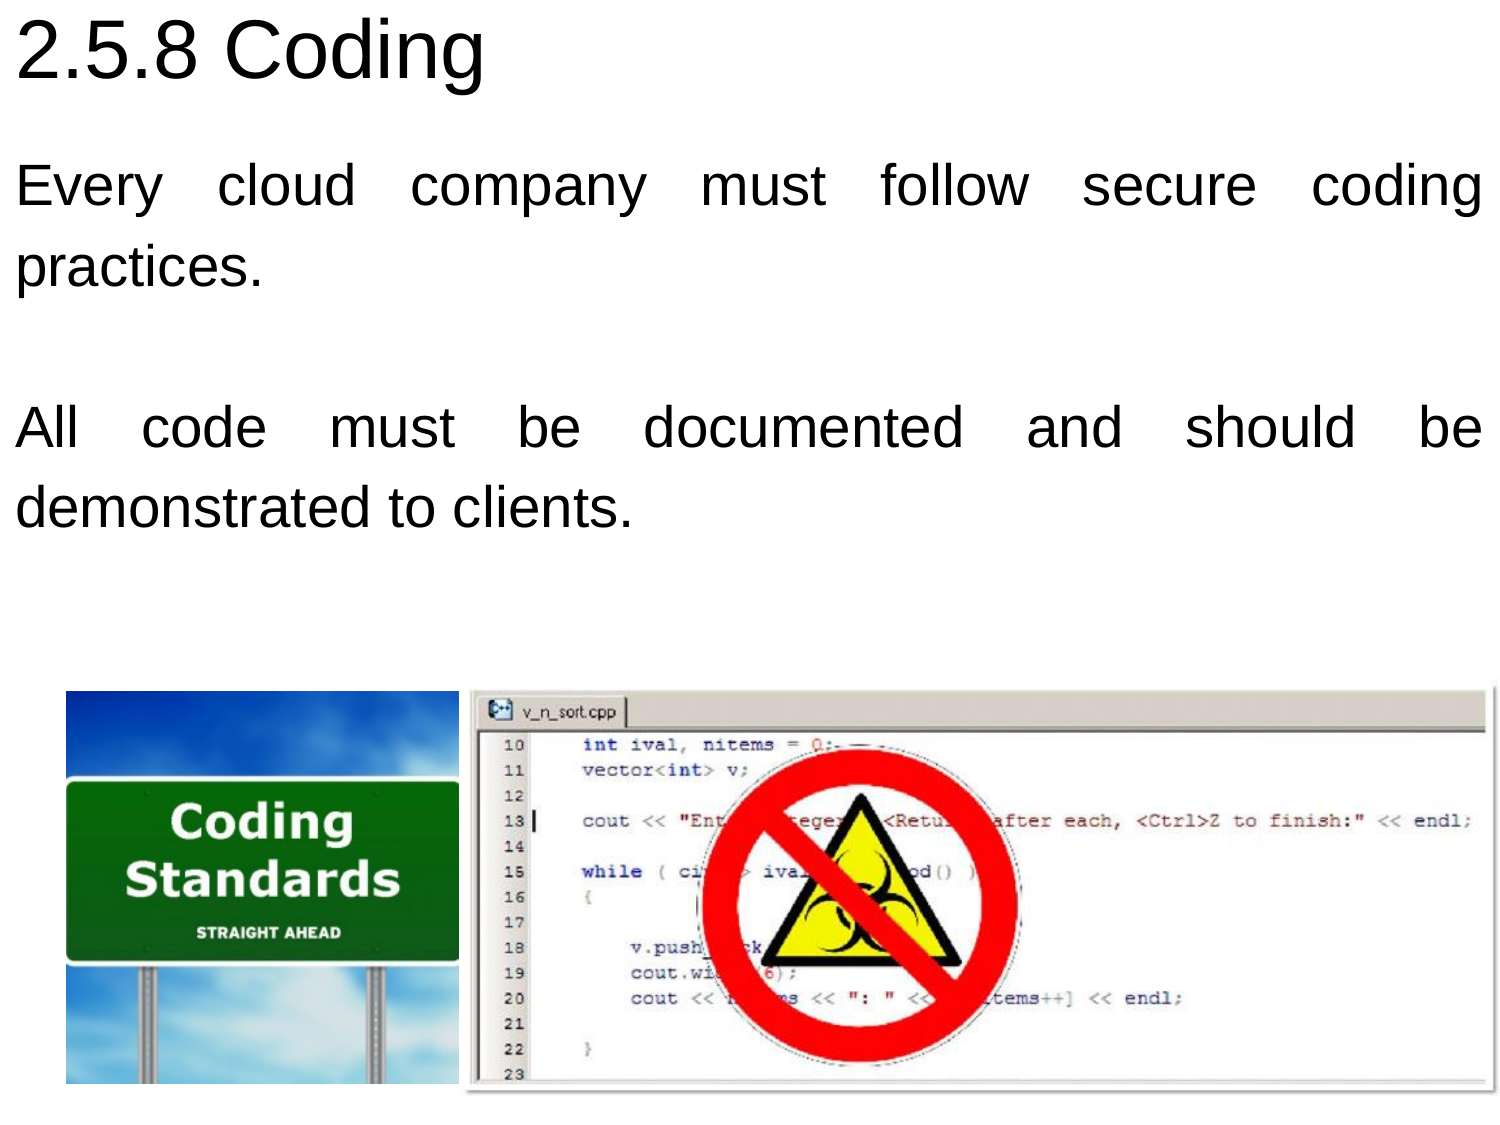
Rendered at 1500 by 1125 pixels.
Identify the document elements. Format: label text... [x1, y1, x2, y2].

list Every cloud company must follow secure coding practices. All code must be documented and should be demonstrated to clients. [0, 122, 1500, 1112]
picture [66, 678, 1500, 1097]
text_box 2.5.8 Coding [0, 0, 1500, 90]
